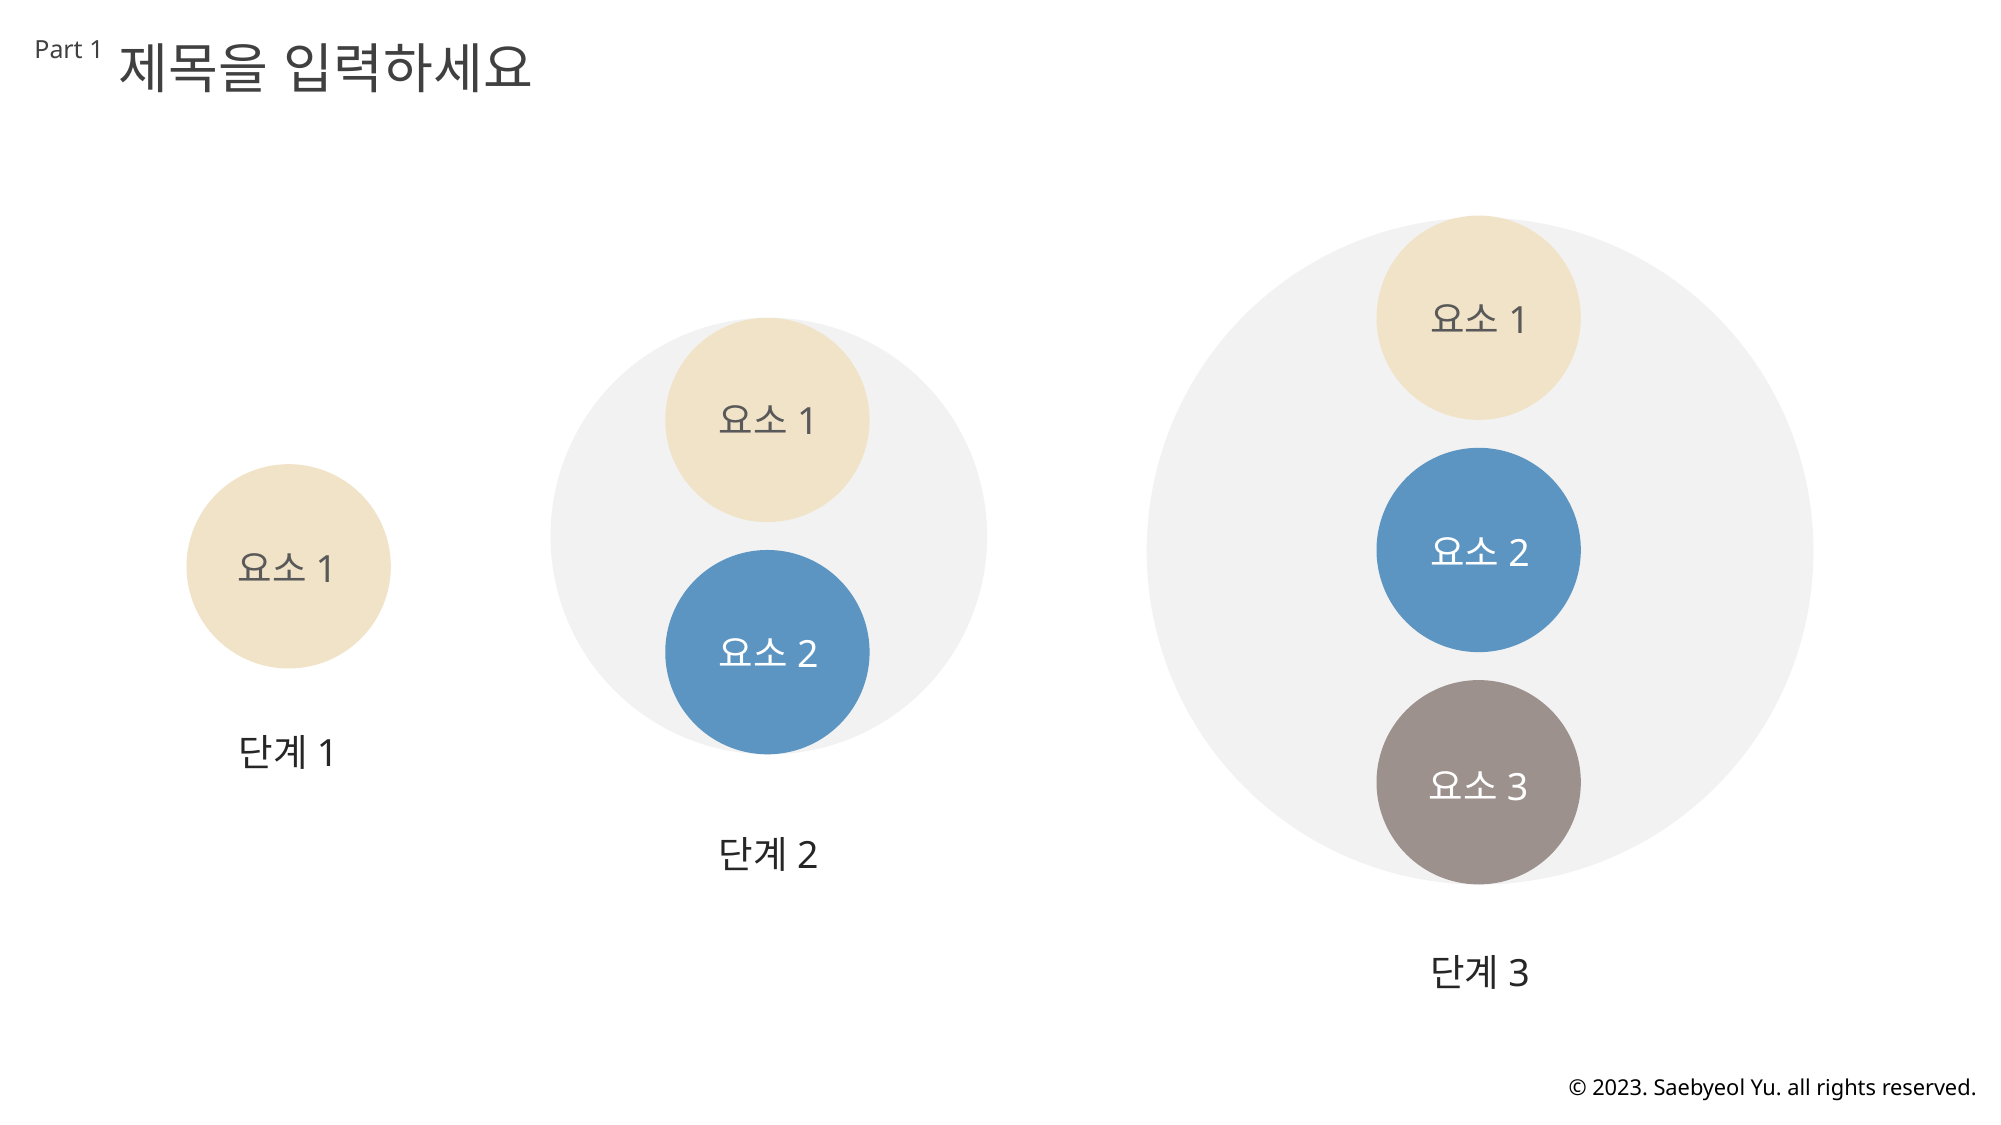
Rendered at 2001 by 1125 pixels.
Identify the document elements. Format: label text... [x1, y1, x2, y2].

text_box [668, 683, 866, 756]
text_box [1379, 679, 1579, 755]
text_box 단계3 [1341, 941, 1619, 1001]
text_box [549, 317, 989, 755]
text_box [1145, 217, 1815, 886]
text_box [668, 548, 867, 622]
text_box 요소3 [1340, 755, 1618, 816]
text_box Part 1 [19, 26, 103, 72]
text_box [668, 316, 866, 389]
text_box [1379, 214, 1578, 288]
text_box [1381, 816, 1577, 886]
text_box [189, 463, 388, 538]
text_box 요소1 [1341, 288, 1619, 349]
text_box 제목을 입력하세요 [103, 26, 549, 107]
text_box 단계1 [150, 721, 428, 782]
text_box [1380, 582, 1577, 654]
text_box 요소1 [630, 389, 908, 450]
text_box 요소2 [1341, 521, 1619, 582]
text_box [190, 598, 387, 670]
text_box [668, 450, 867, 524]
text_box 요소2 [630, 622, 908, 683]
text_box [1380, 349, 1578, 421]
text_box [1379, 446, 1578, 521]
text_box 요소1 [148, 538, 426, 598]
text_box 단계2 [630, 823, 908, 884]
